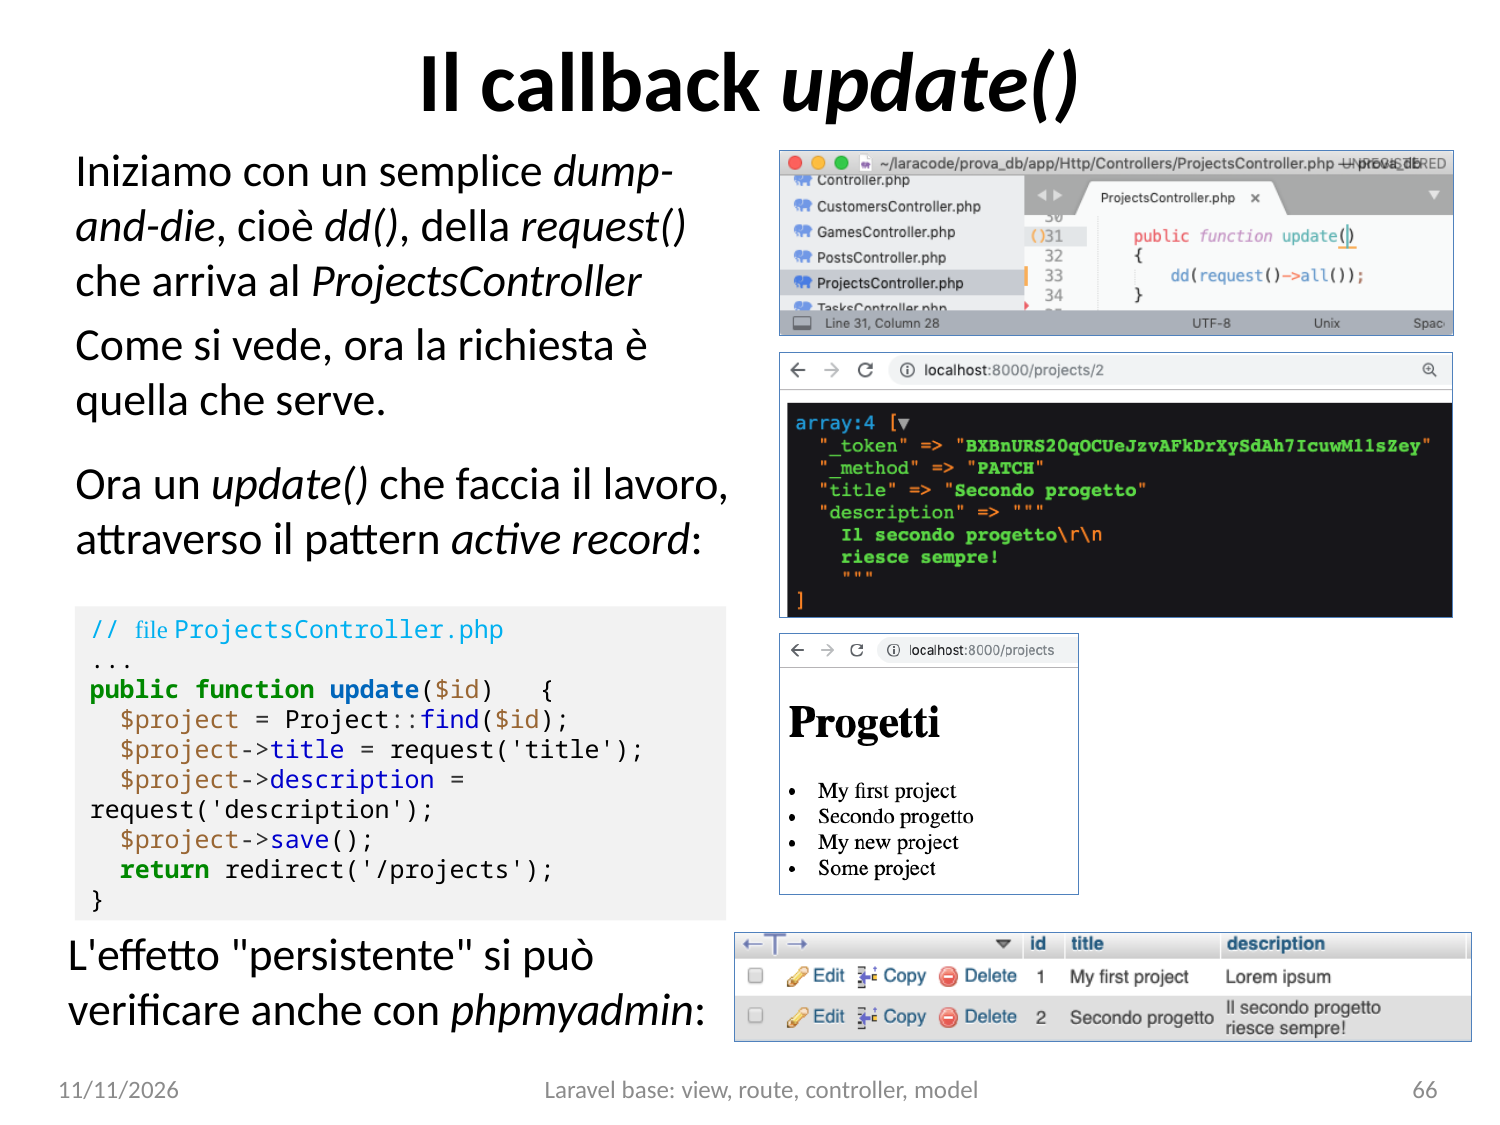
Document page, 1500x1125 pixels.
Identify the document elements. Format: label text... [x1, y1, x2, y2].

slide_number 66 [1103, 1058, 1453, 1119]
picture [734, 932, 1472, 1042]
text_box // file ProjectsController.php ... public function update($id) { $project = Project::find($id); $project->title = request('title'); $project->description = request('description'); $project->save(); return redirect('/projects'); } [74, 606, 727, 917]
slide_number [42, 1058, 393, 1119]
text_box L'effetto "persistente" si può verificare anche con phpmyadmin: [52, 917, 727, 1059]
title Il callback update() [75, 19, 1425, 137]
picture [779, 633, 1079, 895]
picture [779, 150, 1454, 336]
picture [779, 351, 1454, 618]
footer Laravel base: view, route, controller, model [524, 1058, 1000, 1119]
list Iniziamo con un semplice dump-and-die, cioè dd(), della request() che arriva al ProjectsController Come si vede, ora la richiesta è quella che serve. Ora un update() che faccia il lavoro, attraverso il pattern active record: [60, 133, 762, 600]
